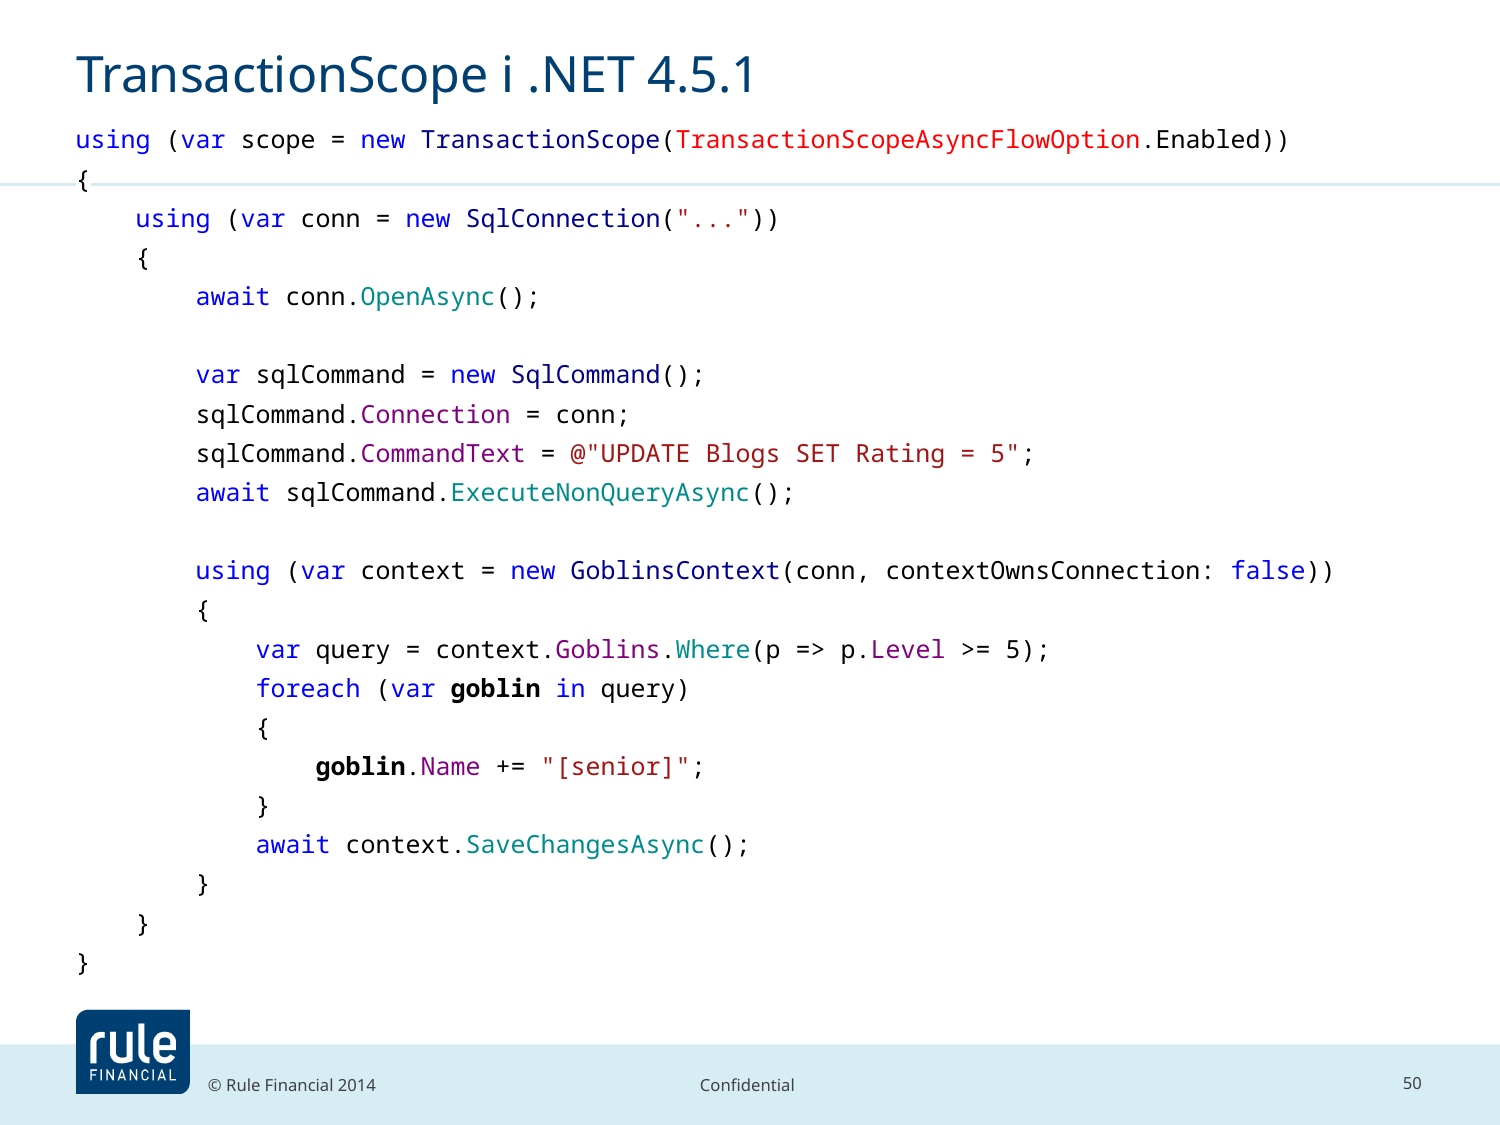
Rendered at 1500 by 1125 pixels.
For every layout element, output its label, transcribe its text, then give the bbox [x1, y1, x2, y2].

picture [75, 1009, 218, 1094]
title TransactionScope i .NET 4.5.1 [75, 42, 1426, 113]
list using (var scope = new TransactionScope(TransactionScopeAsyncFlowOption.Enabled)) { using (var conn = new SqlConnection("...")) { await conn.OpenAsync(); var sqlCommand = new SqlCommand(); sqlCommand.Connection = conn; sqlCommand.CommandText = @"UPDATE Blogs SET Rating = 5"; await sqlCommand.ExecuteNonQueryAsync(); using (var context = new GoblinsContext(conn, contextOwnsConnection: false)) { var query = context.Goblins.Where(p => p.Level >= 5); foreach (var goblin in query) { goblin.Name += "[senior]"; } await context.SaveChangesAsync(); } } } [75, 113, 1426, 988]
